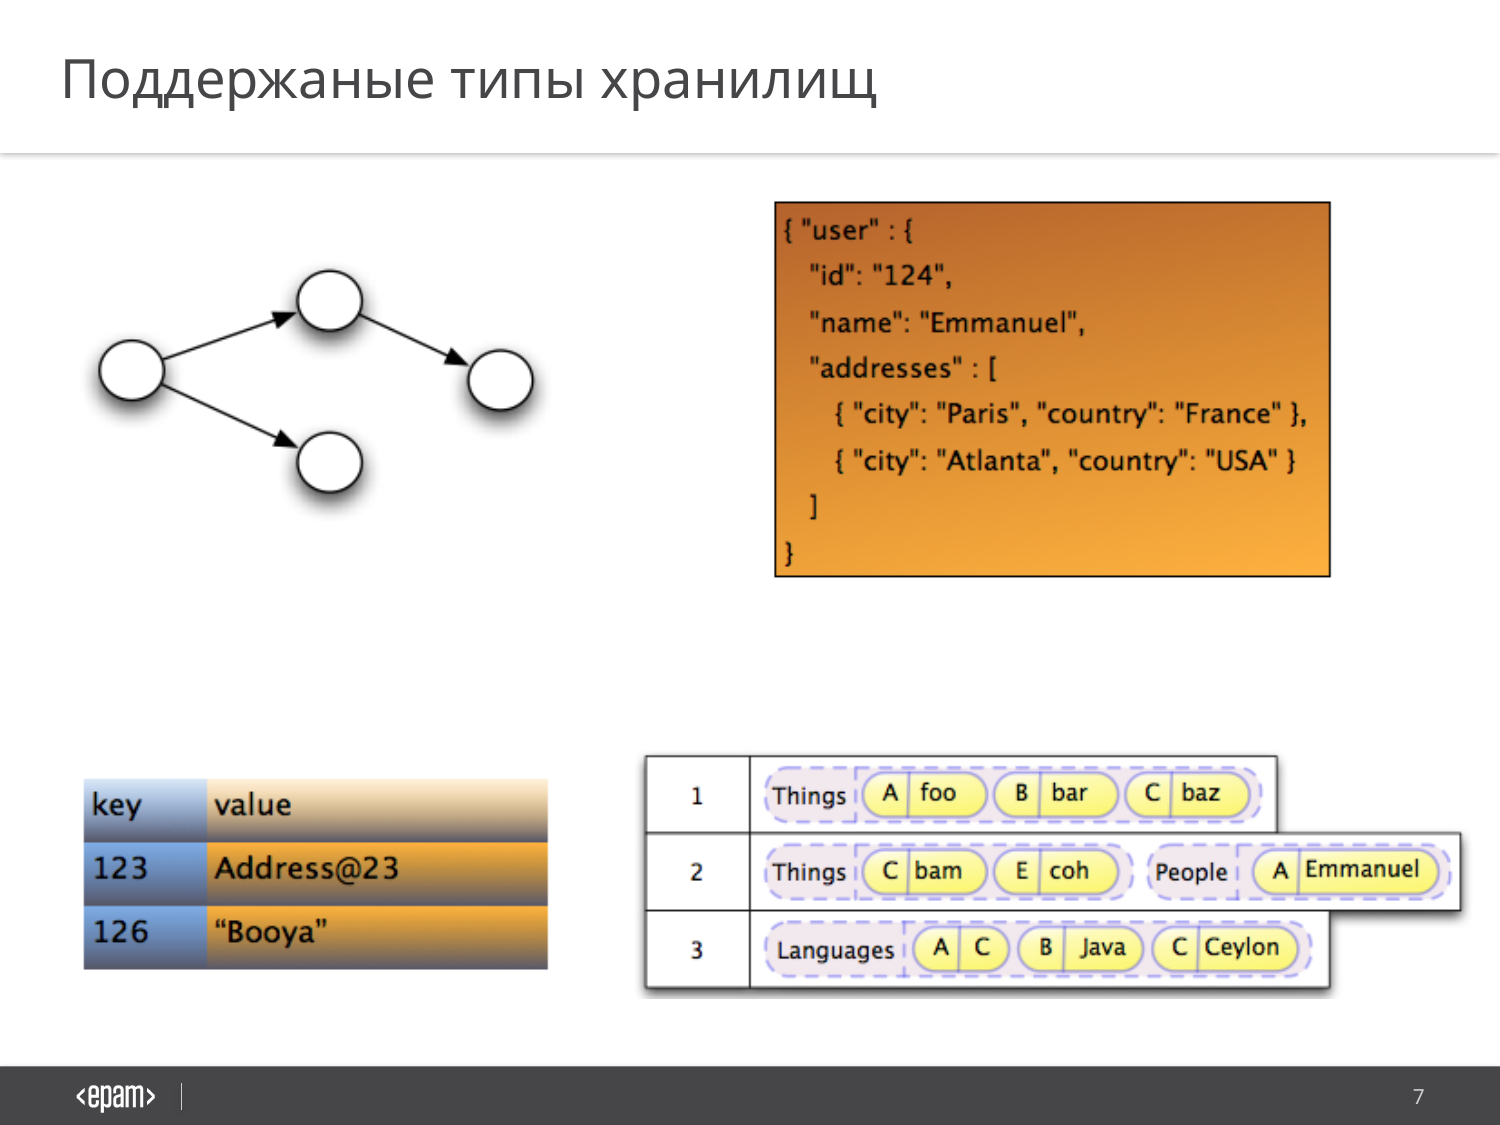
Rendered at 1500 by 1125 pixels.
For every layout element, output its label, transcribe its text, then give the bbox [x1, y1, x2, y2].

picture [77, 191, 1478, 999]
list Поддержаные типы хранилищ [0, 0, 1500, 153]
picture [76, 1085, 155, 1113]
